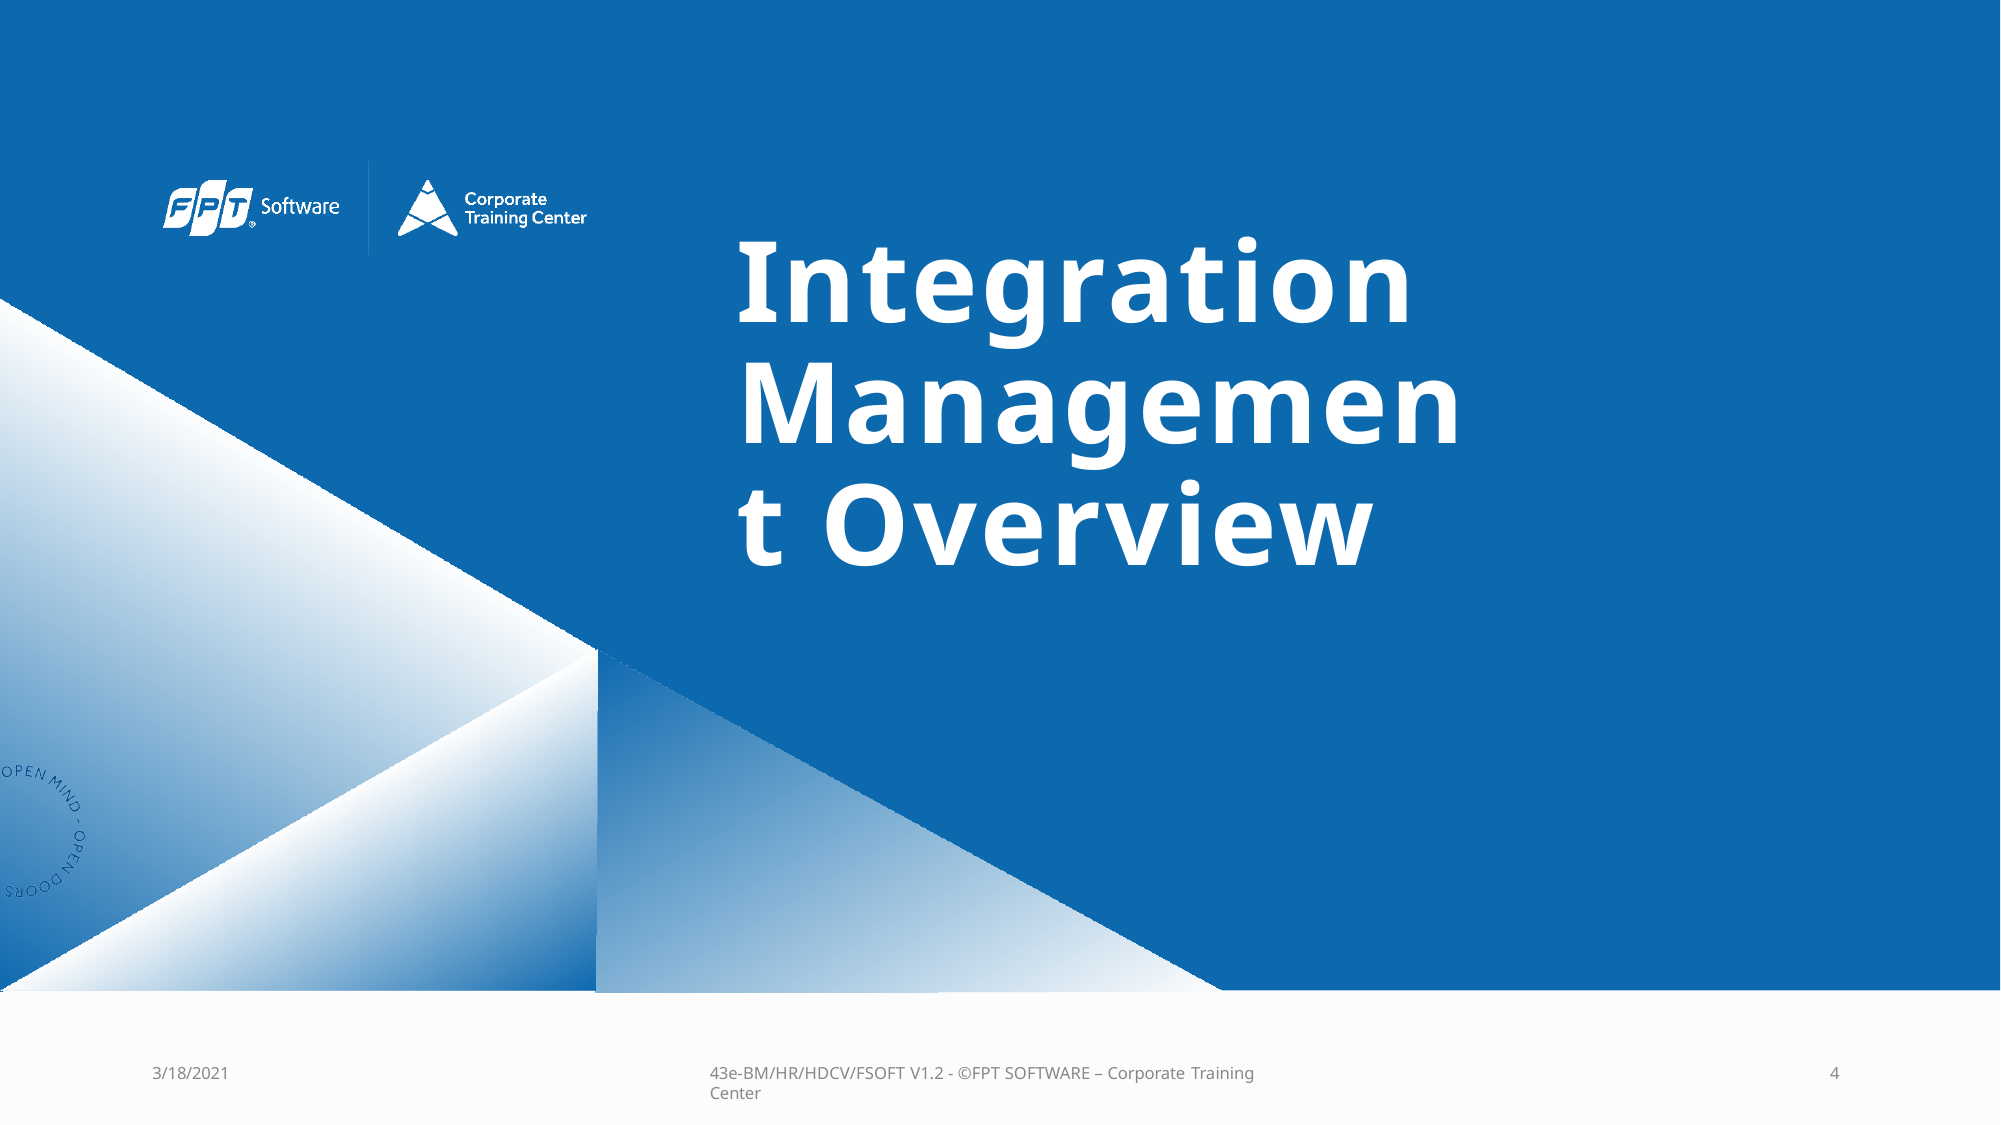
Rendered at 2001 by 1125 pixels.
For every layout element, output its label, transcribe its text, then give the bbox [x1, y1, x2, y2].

footer 43e-BM/HR/HDCV/FSOFT V1.2 - ©FPT SOFTWARE – Corporate Training Center [707, 1059, 1294, 1125]
picture [0, 299, 1223, 993]
title Integration Management Overview [733, 205, 1477, 589]
picture [163, 161, 587, 255]
slide_number 4 [1823, 1059, 1857, 1125]
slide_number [150, 1059, 231, 1125]
